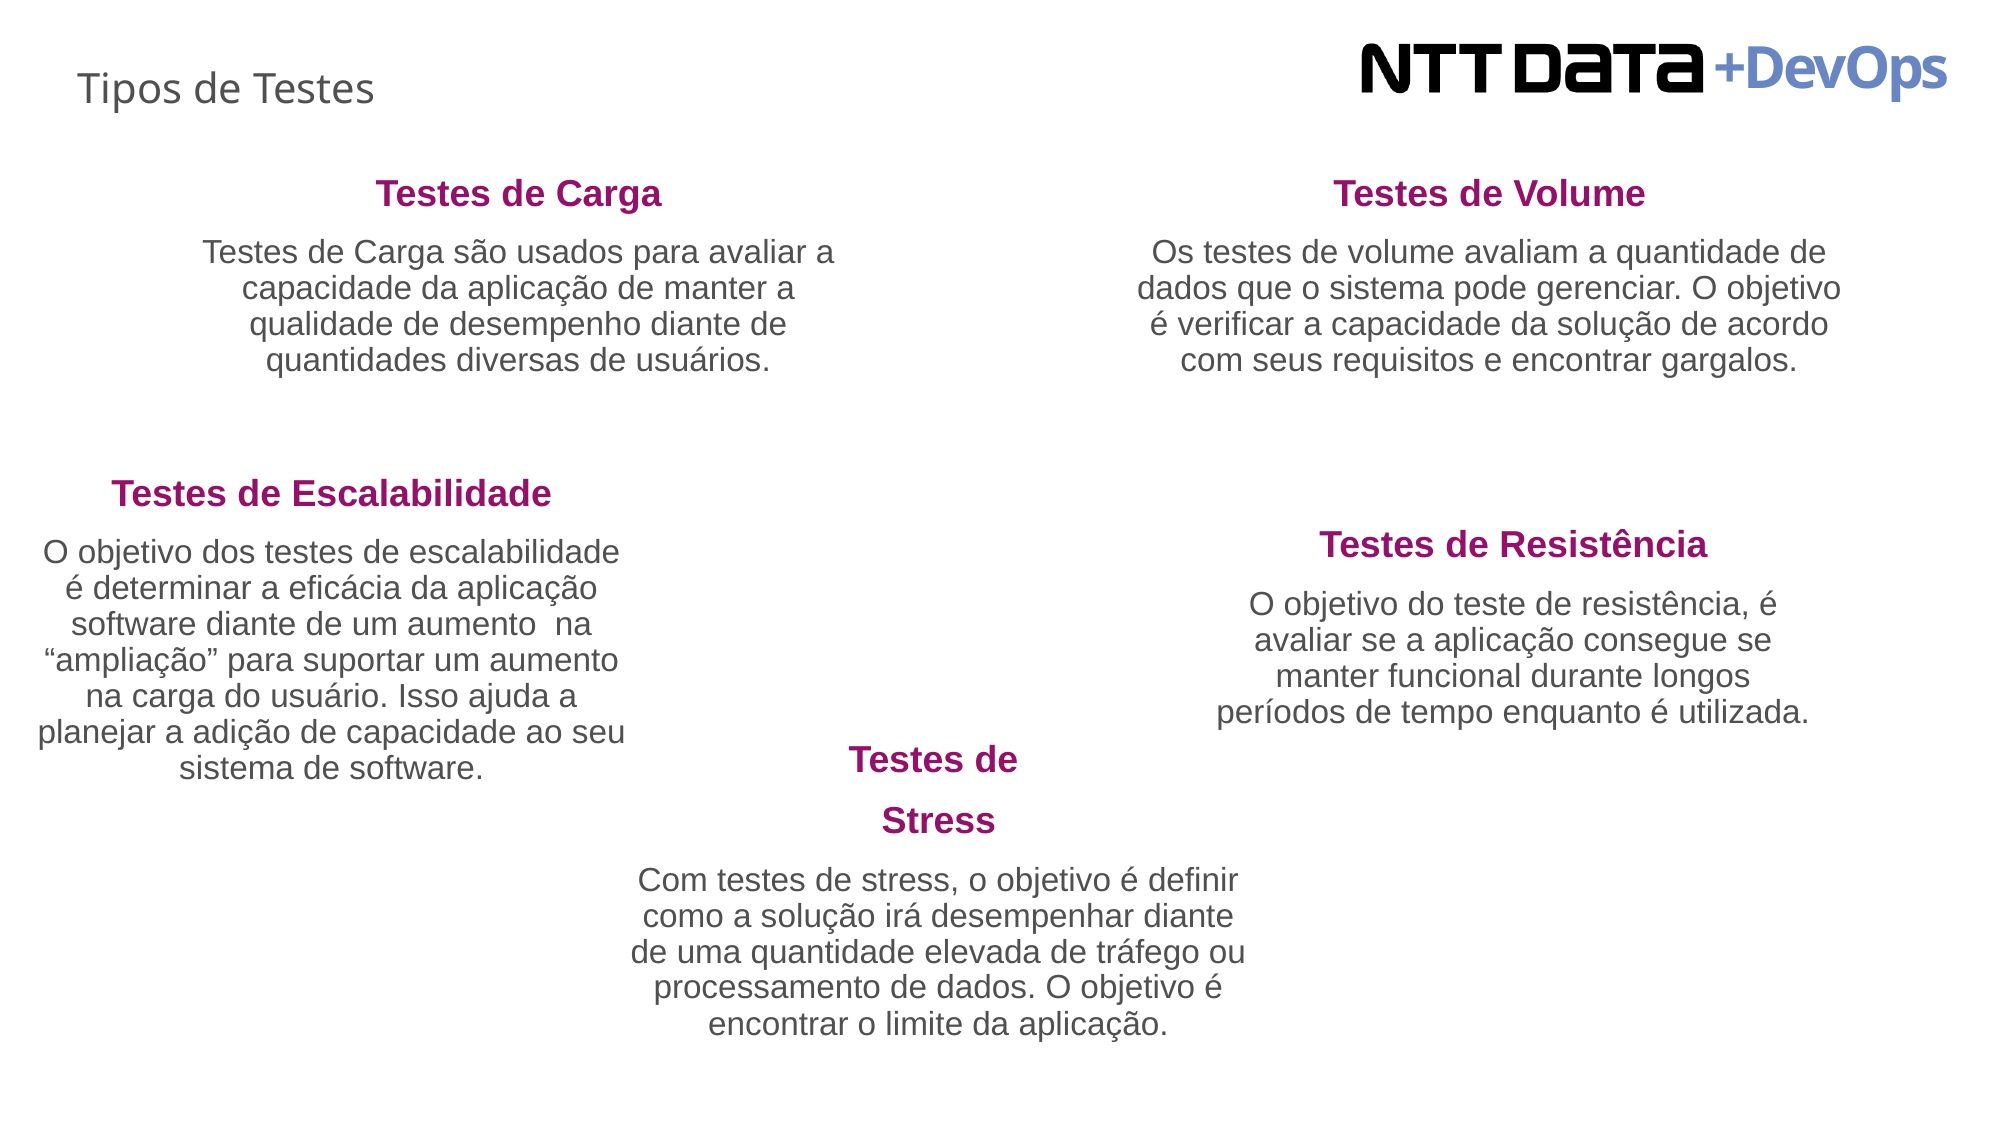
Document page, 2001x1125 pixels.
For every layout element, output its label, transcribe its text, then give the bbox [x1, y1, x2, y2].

text_box Testes de Volume Os testes de volume avaliam a quantidade de dados que o sistema pode gerenciar. O objetivo é verificar a capacidade da solução de acordo com seus requisitos e encontrar gargalos. [1113, 166, 1867, 568]
text_box Testes de Resistência O objetivo do teste de resistência, é avaliar se a aplicação consegue se manter funcional durante longos períodos de tempo enquanto é utilizada. [1197, 518, 1830, 1008]
text_box Testes de Stress Com testes de stress, o objetivo é definir como a solução irá desempenhar diante de uma quantidade elevada de tráfego ou processamento de dados. O objetivo é encontrar o limite da aplicação. [606, 732, 1271, 1125]
text_box Testes de Carga Testes de Carga são usados para avaliar a capacidade da aplicação de manter a qualidade de desempenho diante de quantidades diversas de usuários. [150, 166, 887, 433]
text_box Testes de Escalabilidade O objetivo dos testes de escalabilidade é determinar a eficácia da aplicação software diante de um aumento na “ampliação” para suportar um aumento na carga do usuário. Isso ajuda a planejar a adição de capacidade ao seu sistema de software. [16, 466, 648, 919]
picture [1337, 19, 1726, 116]
text_box Tipos de Testes [62, 31, 1153, 149]
